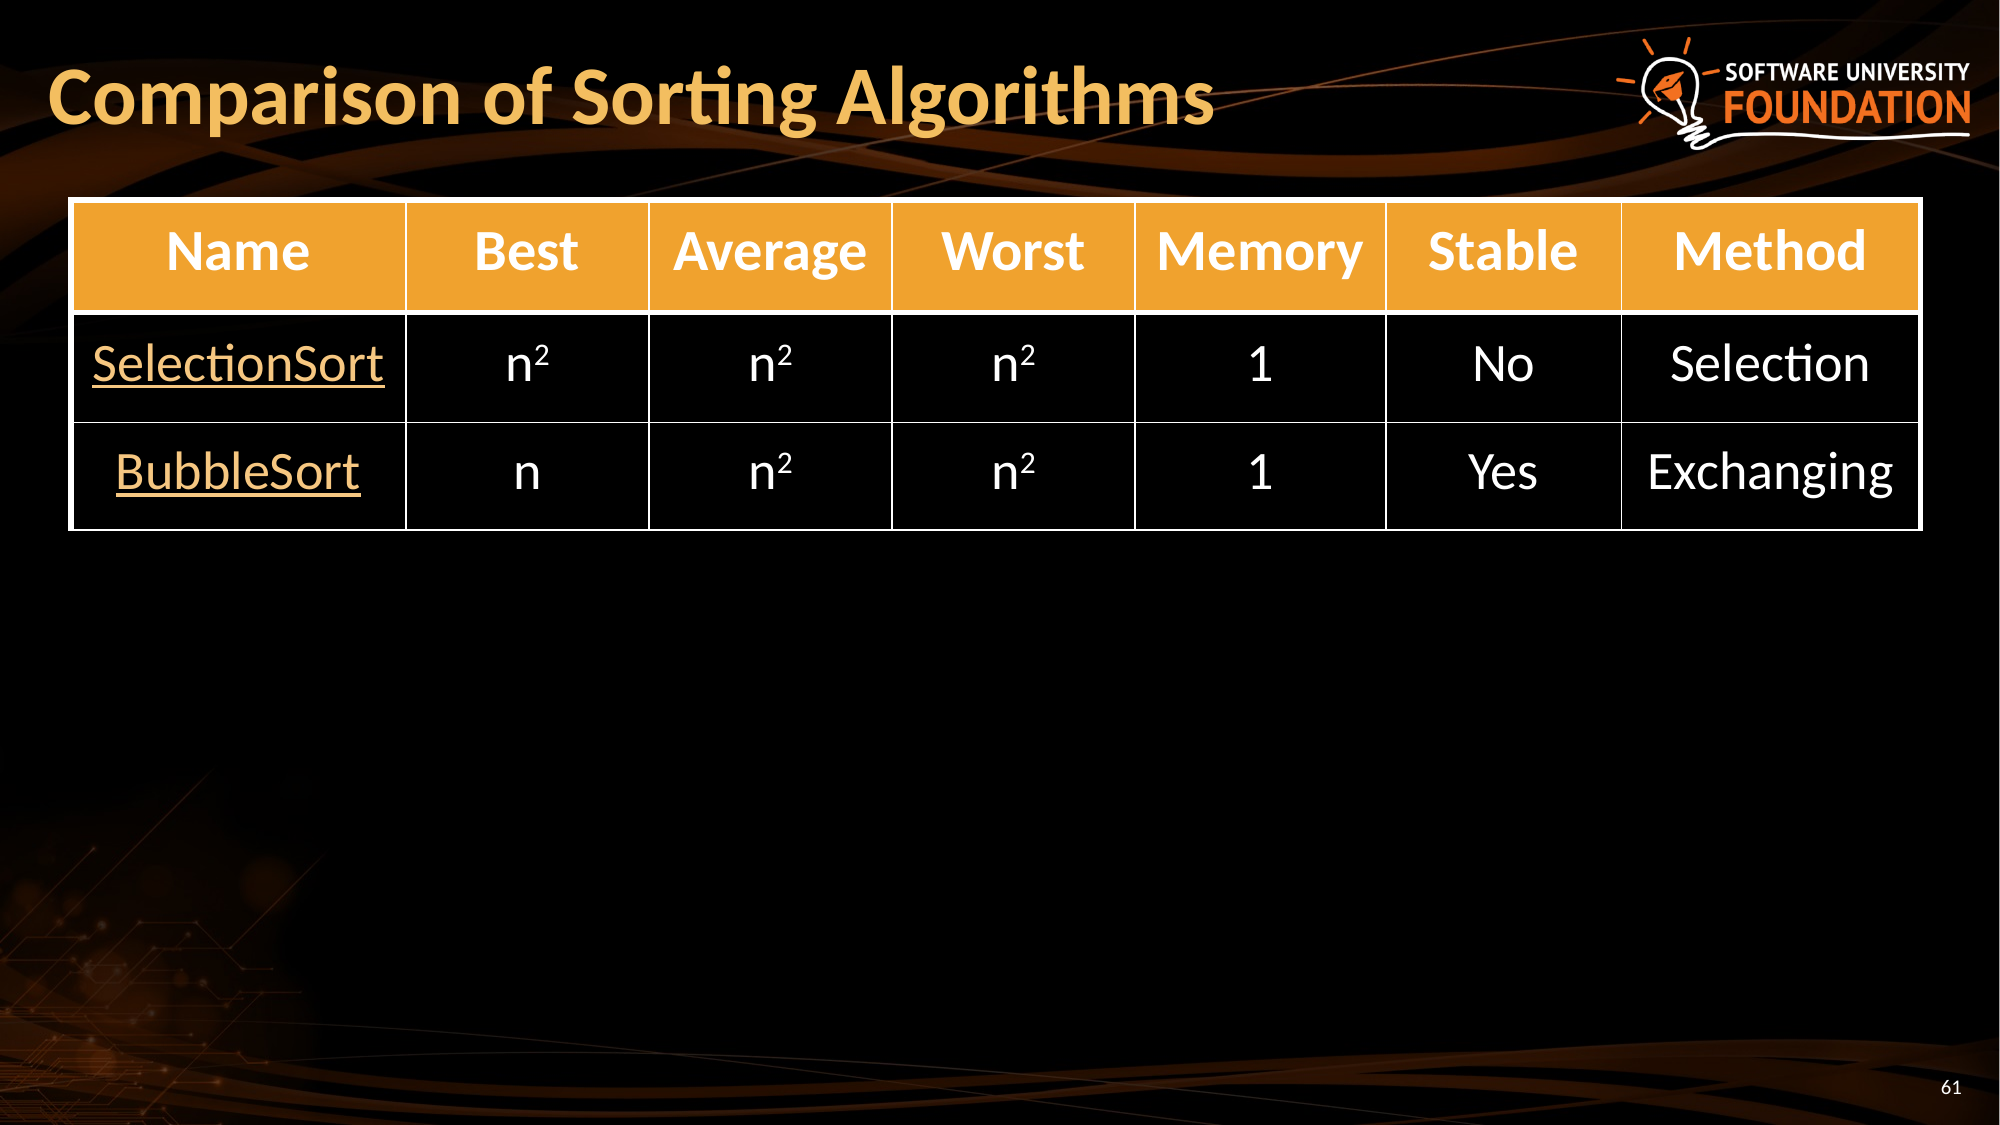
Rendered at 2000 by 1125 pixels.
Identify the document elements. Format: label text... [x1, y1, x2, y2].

table_cell Yes [1387, 423, 1621, 529]
table_header Best [407, 203, 648, 310]
table_cell SelectionSort [74, 315, 405, 422]
title Comparison of Sorting Algorithms [30, 6, 1602, 189]
table_header Worst [893, 203, 1134, 310]
table_cell n2 [407, 315, 648, 422]
table_cell n [407, 423, 648, 529]
table_header Average [650, 203, 891, 310]
table_cell 1 [1136, 315, 1385, 422]
table_cell 1 [1136, 423, 1385, 529]
table_header Name [74, 203, 405, 310]
table_cell Exchanging [1622, 423, 1918, 529]
slide_number 61 [1897, 1070, 1968, 1103]
table_cell Selection [1622, 315, 1918, 422]
table_cell n2 [650, 423, 891, 529]
table_header Stable [1387, 203, 1621, 310]
table_cell n2 [650, 315, 891, 422]
table_cell n2 [893, 315, 1134, 422]
table_cell BubbleSort [74, 423, 405, 529]
table_header Method [1622, 203, 1918, 310]
picture [0, 0, 2000, 1125]
table_header Memory [1136, 203, 1385, 310]
table_cell No [1387, 315, 1621, 422]
table_cell n2 [893, 423, 1134, 529]
